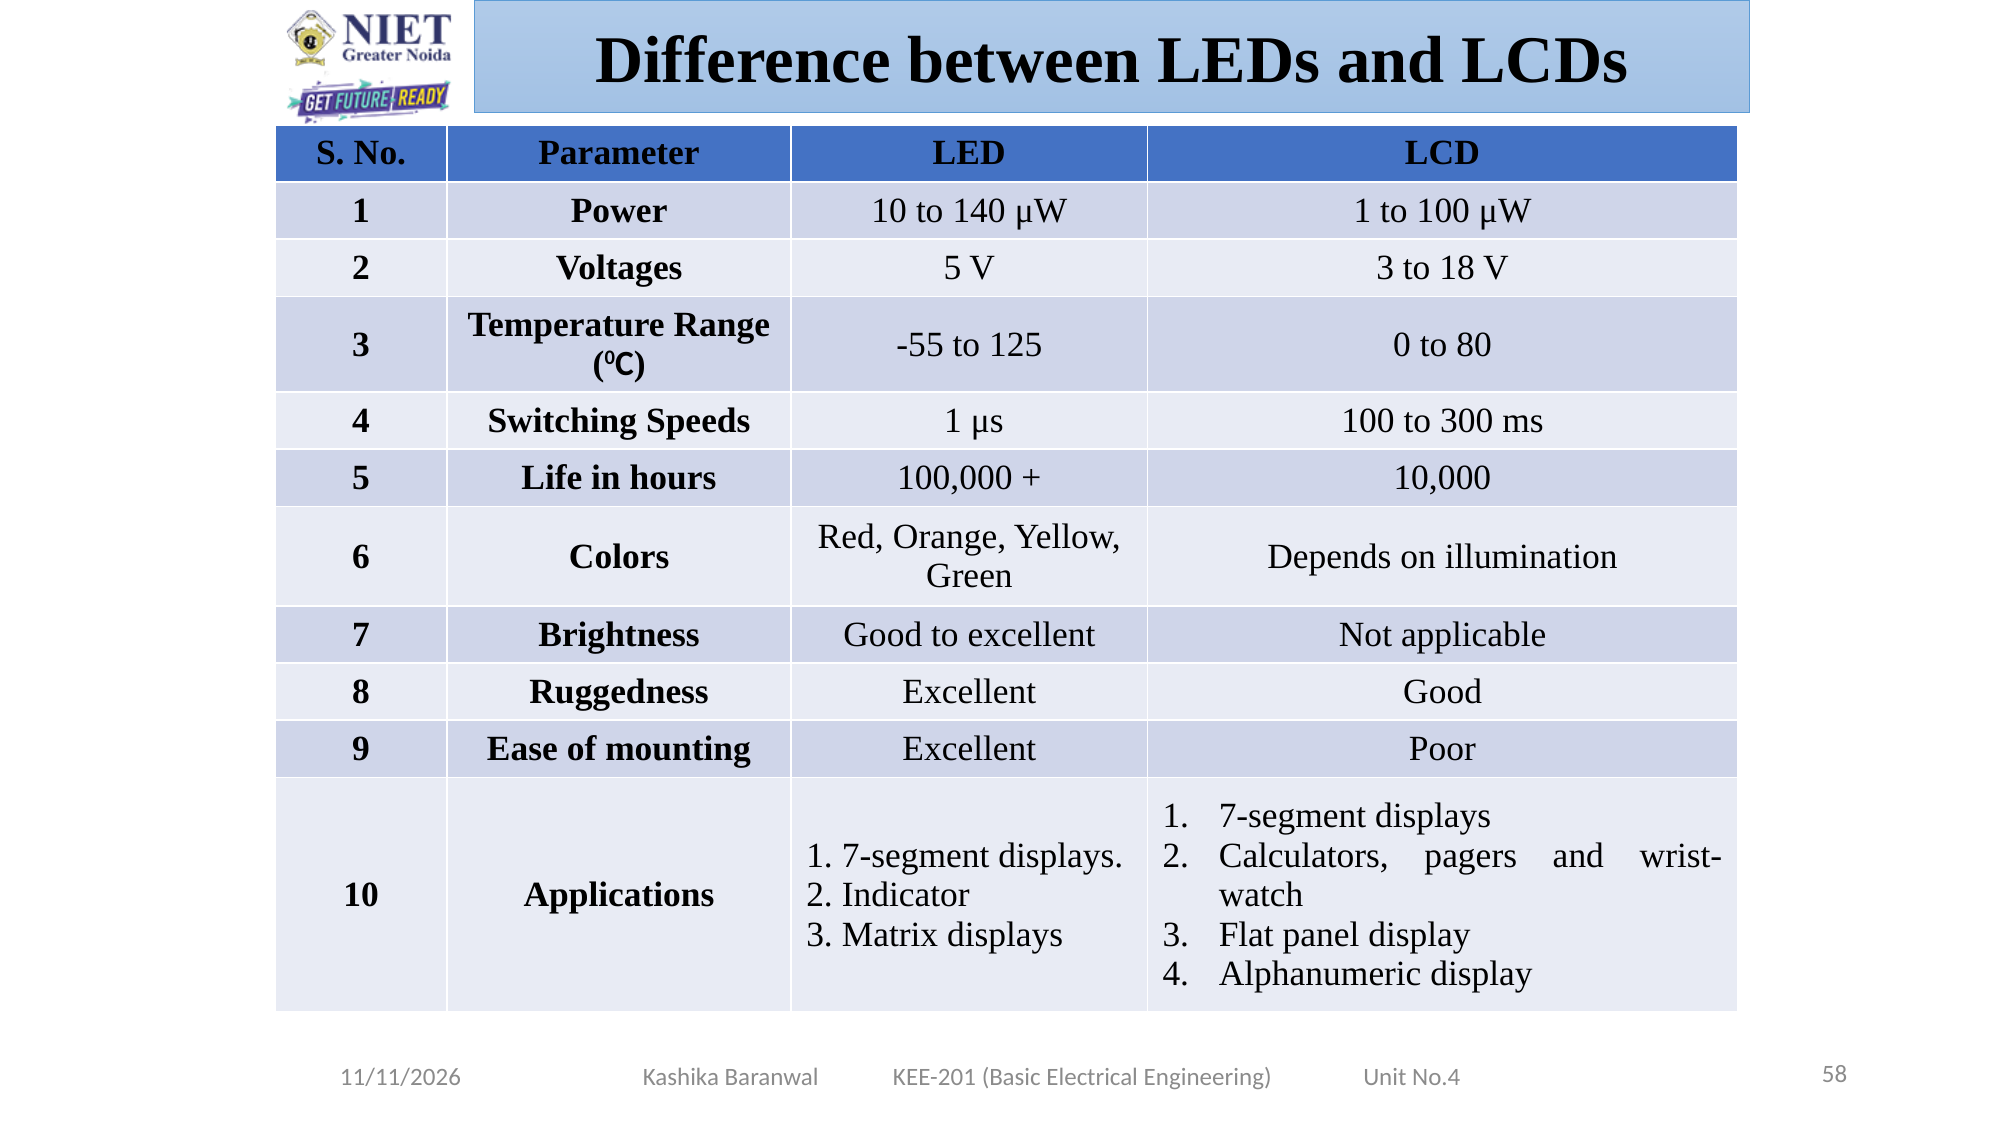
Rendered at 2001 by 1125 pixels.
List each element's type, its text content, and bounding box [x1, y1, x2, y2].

table_cell Temperature Range (0C) [448, 297, 790, 391]
table_cell 3 [276, 297, 446, 391]
table_header LED [792, 126, 1147, 181]
table_cell 2 [276, 240, 446, 296]
footer Kashika Baranwal KEE-201 (Basic Electrical Engineering) Unit No.4 [675, 1045, 1481, 1106]
table_cell 0 to 80 [1148, 297, 1737, 391]
table_cell Switching Speeds [448, 393, 790, 448]
table_cell 5 V [792, 240, 1147, 296]
table_cell -55 to 125 [792, 297, 1147, 391]
table_cell Ease of mounting [448, 721, 790, 777]
table_cell Excellent [792, 664, 1147, 719]
table_cell Voltages [448, 240, 790, 296]
table_cell 1 to 100 μW [1148, 183, 1737, 238]
table_cell 3 to 18 V [1148, 240, 1737, 296]
table_cell 100,000 + [792, 450, 1147, 506]
table_cell 1 [276, 183, 446, 238]
table_header Parameter [448, 126, 790, 181]
table_cell Poor [1148, 721, 1737, 777]
table_header S. No. [276, 134, 446, 181]
table_cell Not applicable [1148, 607, 1737, 662]
table_cell 7-segment displays Calculators, pagers and wrist-watch Flat panel display Alphanumeric display [1148, 778, 1737, 1011]
table_cell Good to excellent [792, 607, 1147, 662]
table_cell 1. 7-segment displays. 2. Indicator 3. Matrix displays [792, 778, 1147, 1011]
table_cell Life in hours [448, 450, 790, 506]
table_cell Applications [448, 778, 790, 1011]
table_cell 8 [276, 664, 446, 719]
table_cell 10 [276, 778, 446, 1011]
table_cell Ruggedness [448, 664, 790, 719]
table_cell Colors [448, 507, 790, 605]
table_header LCD [1148, 126, 1737, 181]
table_cell 10,000 [1148, 450, 1737, 506]
table_cell 7 [276, 607, 446, 662]
table_cell 10 to 140 μW [792, 183, 1147, 238]
slide_number 58 [1412, 1042, 1863, 1103]
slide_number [324, 1045, 675, 1106]
table_cell Good [1148, 664, 1737, 719]
table_cell 100 to 300 ms [1148, 393, 1737, 448]
picture [249, 0, 488, 134]
table_cell 1 μs [792, 393, 1147, 448]
table_cell 6 [276, 507, 446, 605]
table_cell Brightness [448, 607, 790, 662]
table_cell 9 [276, 721, 446, 777]
table_cell 5 [276, 450, 446, 506]
table_cell Power [448, 183, 790, 238]
table_cell 4 [276, 393, 446, 448]
table_cell Depends on illumination [1148, 507, 1737, 605]
text_box Difference between LEDs and LCDs [488, 0, 1750, 113]
table_cell Excellent [792, 721, 1147, 777]
table_cell Red, Orange, Yellow, Green [792, 507, 1147, 605]
